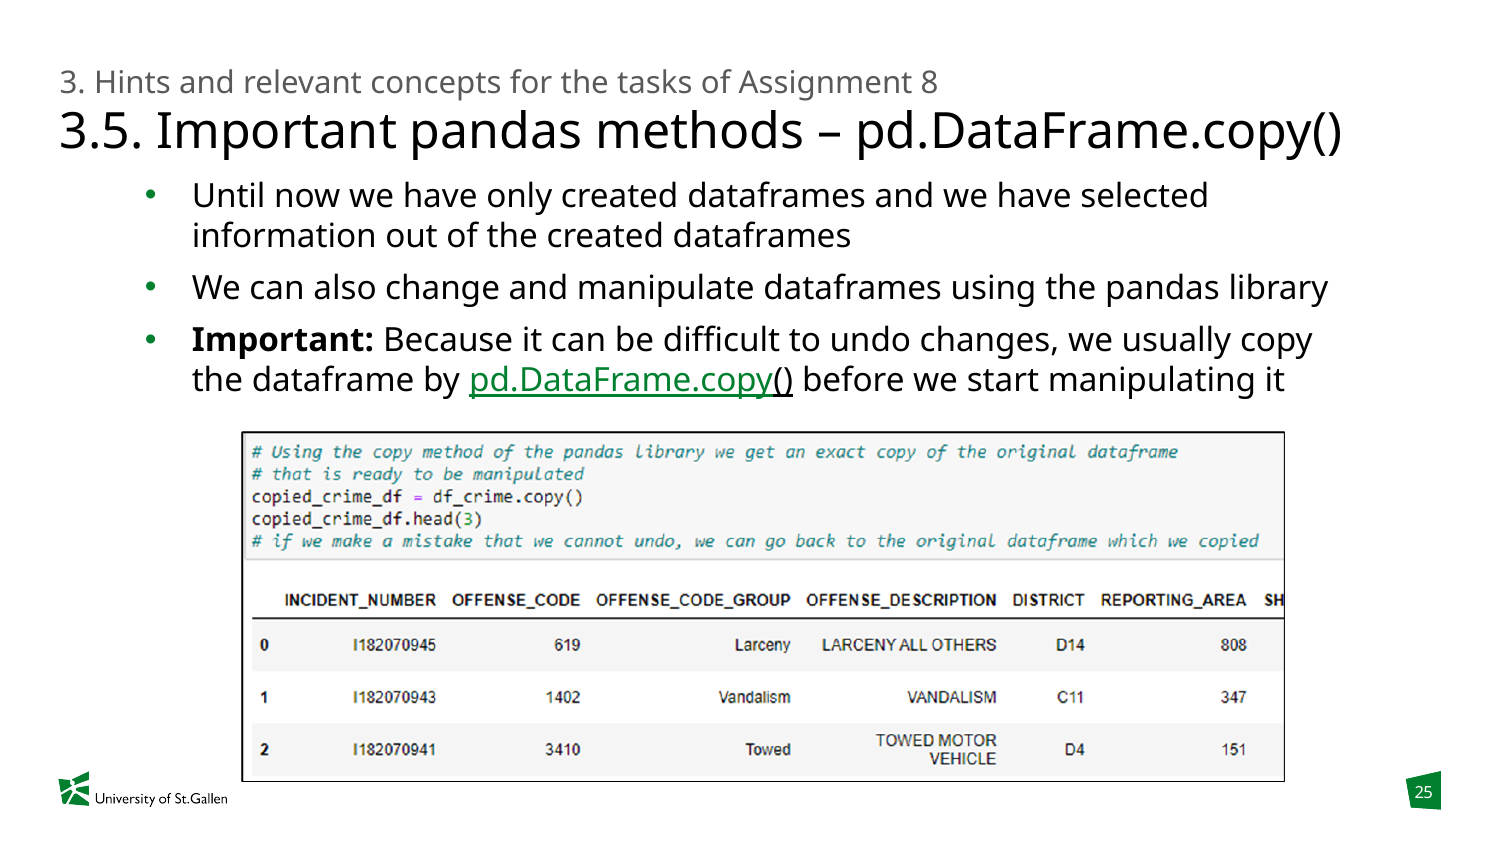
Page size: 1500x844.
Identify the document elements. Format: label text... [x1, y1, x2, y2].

list Until now we have only created dataframes and we have selected information out of the created dataframes We can also change and manipulate dataframes using the pandas library Important: Because it can be difficult to undo changes, we usually copy the dataframe by pd.DataFrame.copy() before we start manipulating it [144, 173, 1355, 608]
picture [241, 431, 1285, 782]
title 3.5. Important pandas methods – pd.DataFrame.copy() [59, 106, 1442, 206]
slide_number 25 [1406, 782, 1442, 827]
list 3. Hints and relevant concepts for the tasks of Assignment 8 [59, 57, 1442, 106]
picture [58, 771, 227, 807]
